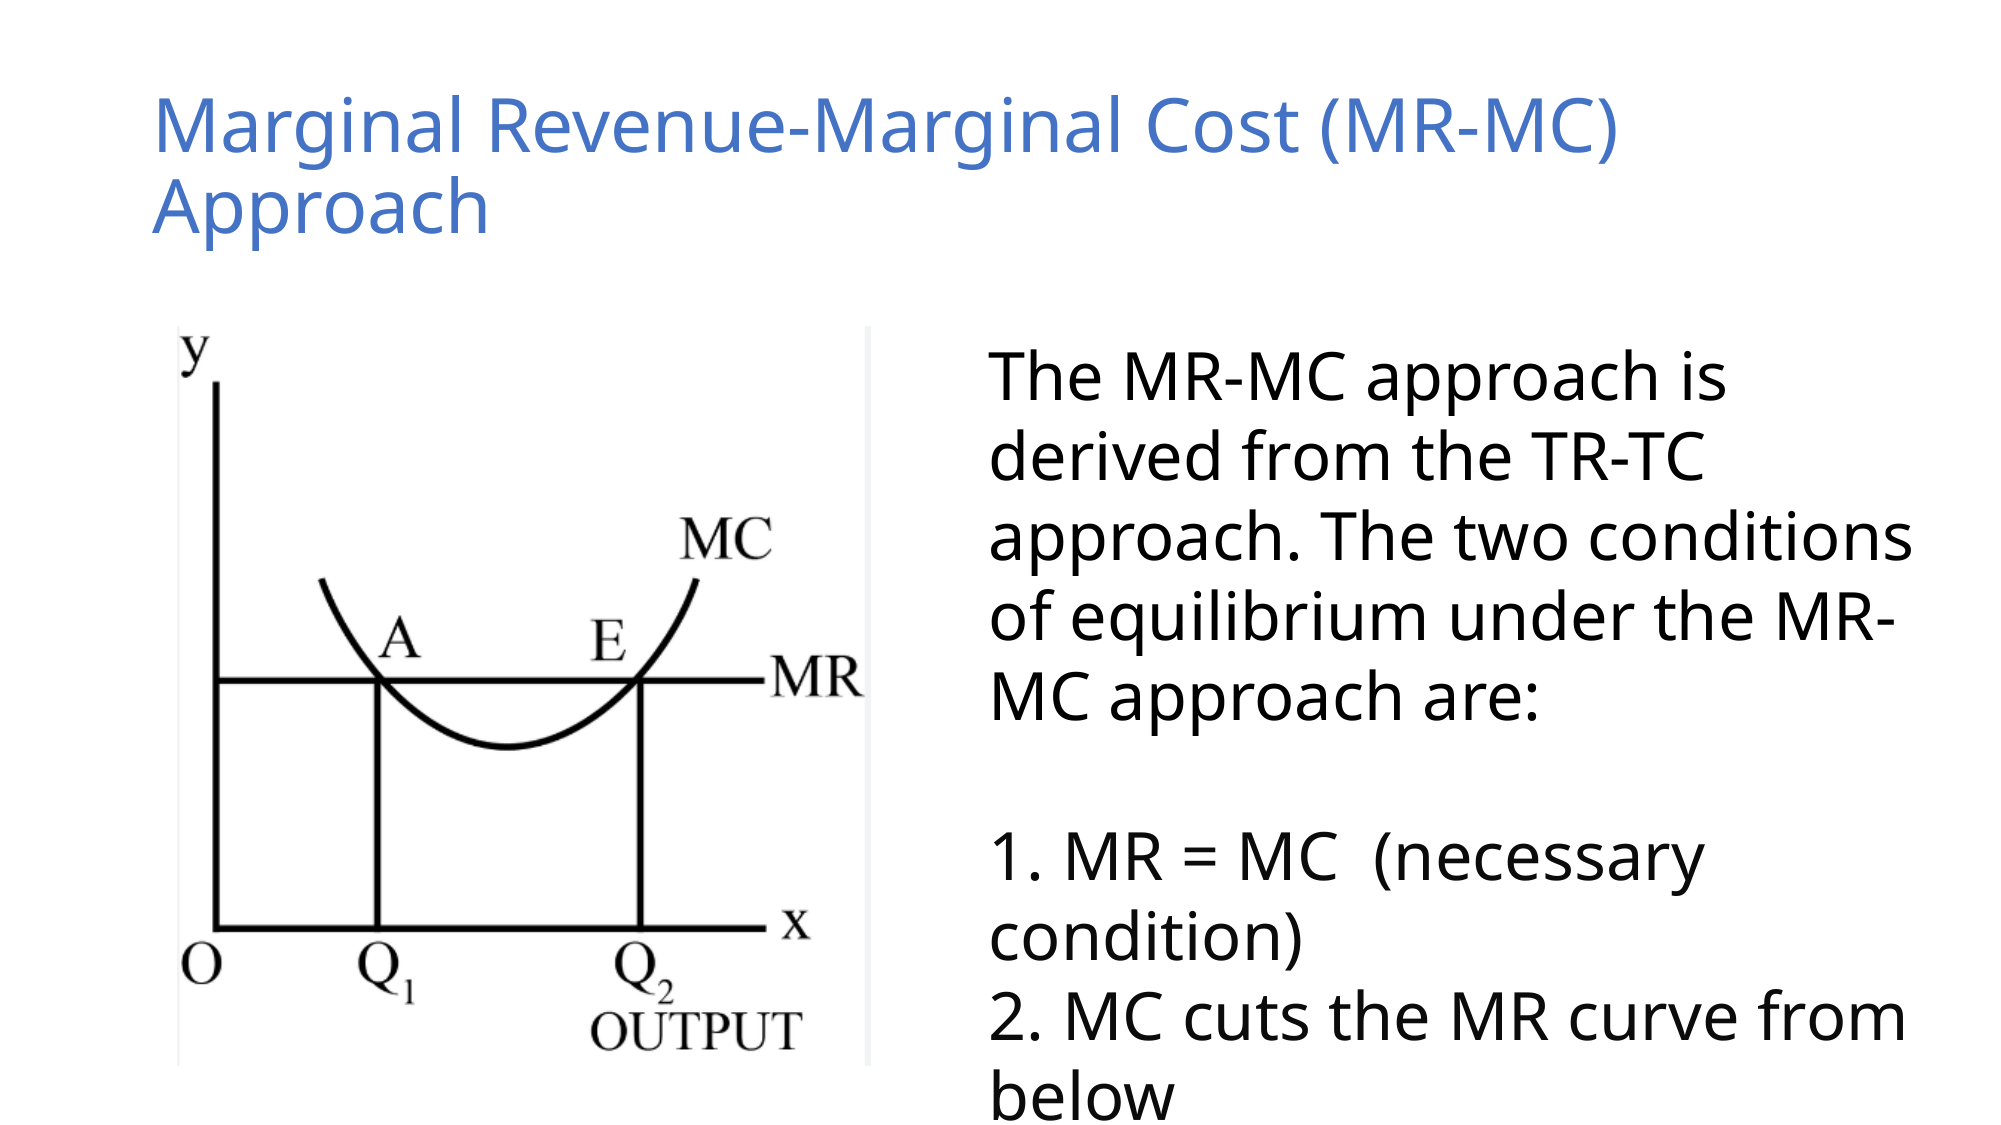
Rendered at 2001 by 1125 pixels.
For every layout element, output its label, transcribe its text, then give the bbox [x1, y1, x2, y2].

title Marginal Revenue-Marginal Cost (MR-MC) Approach [137, 59, 1863, 278]
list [177, 326, 871, 1066]
text_box The MR-MC approach is derived from the TR-TC approach. The two conditions of equilibrium under the MR-MC approach are: 1. MR = MC (necessary condition) 2. MC cuts the MR curve from below [973, 326, 1940, 1125]
